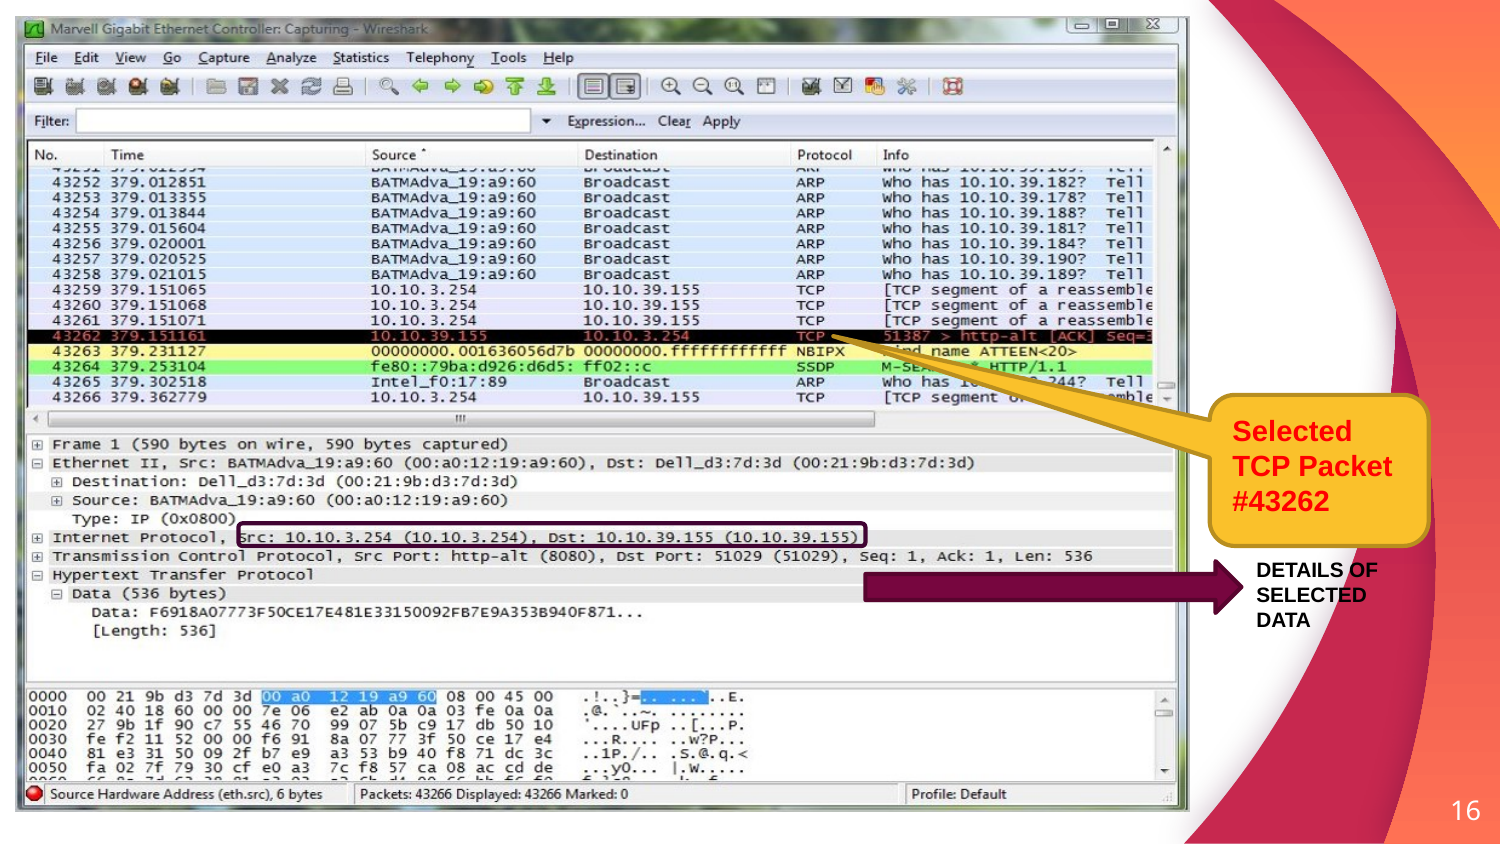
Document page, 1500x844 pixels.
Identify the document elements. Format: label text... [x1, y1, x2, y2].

text_box DETAILS OF SELECTED DATA [1241, 549, 1414, 639]
slide_number 16 [1391, 779, 1482, 844]
picture [14, 15, 1190, 812]
text_box [1194, 559, 1241, 615]
text_box Selected TCP Packet #43262 [1217, 404, 1429, 560]
text_box [1194, 392, 1426, 542]
